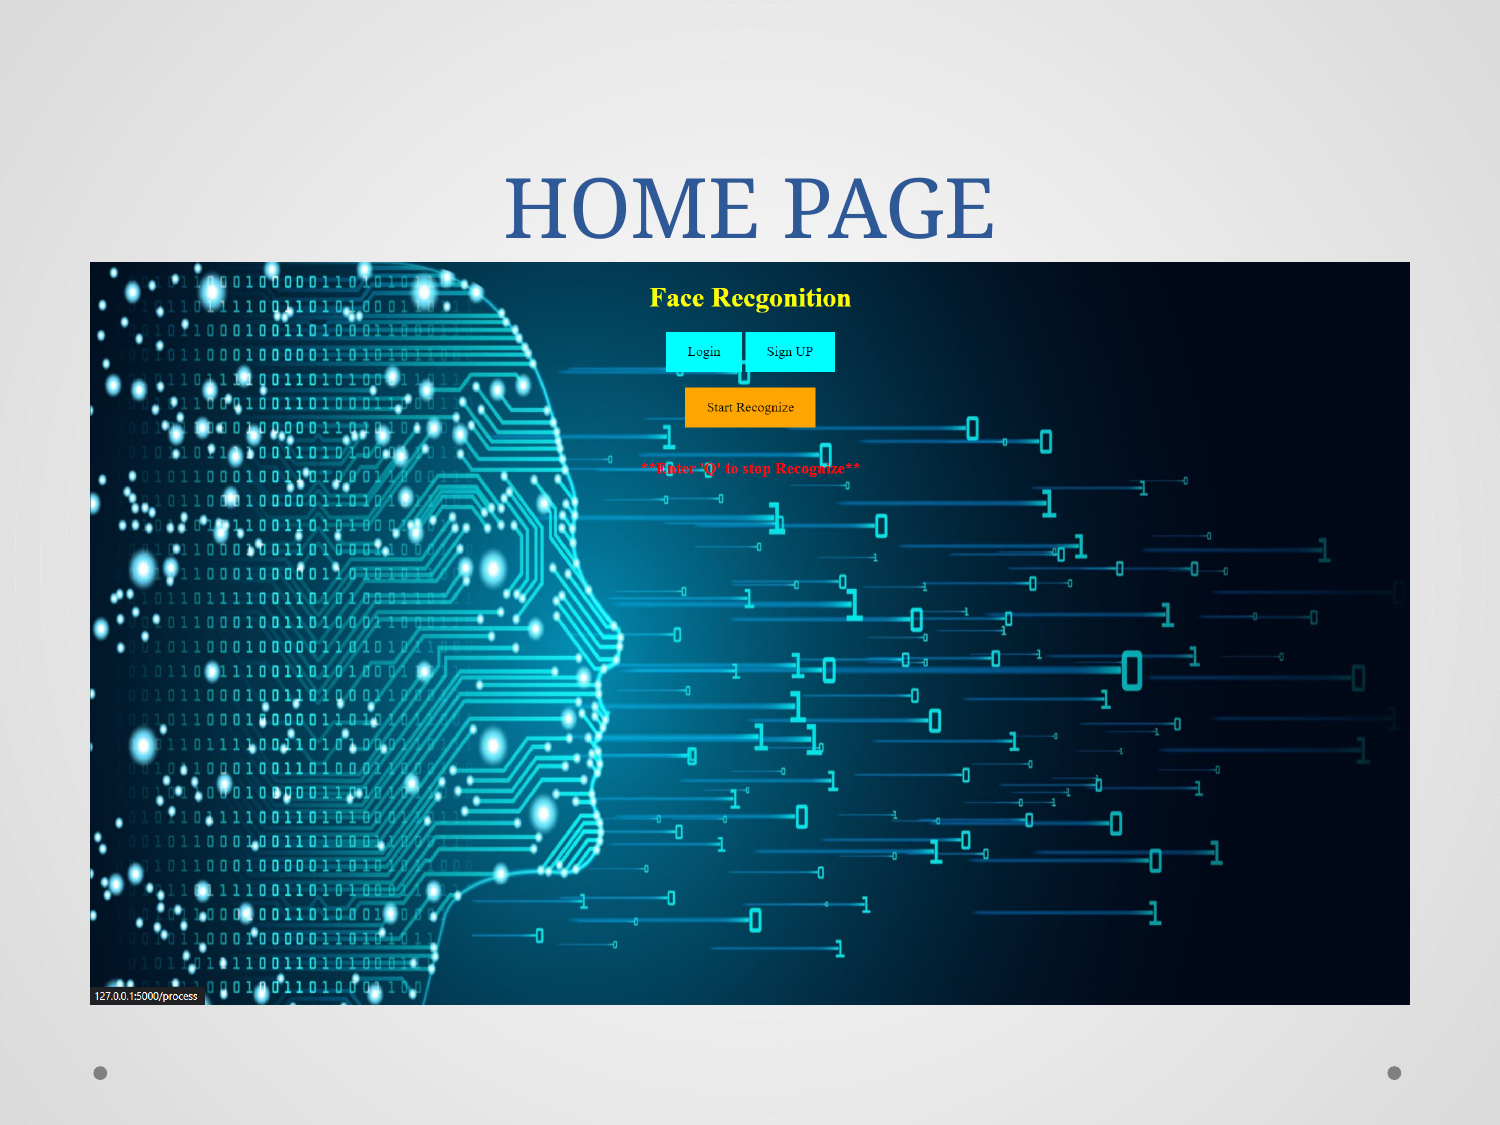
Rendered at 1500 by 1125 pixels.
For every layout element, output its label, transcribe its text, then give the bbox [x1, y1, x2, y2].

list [89, 262, 1411, 1006]
title HOME PAGE [75, 0, 1425, 263]
